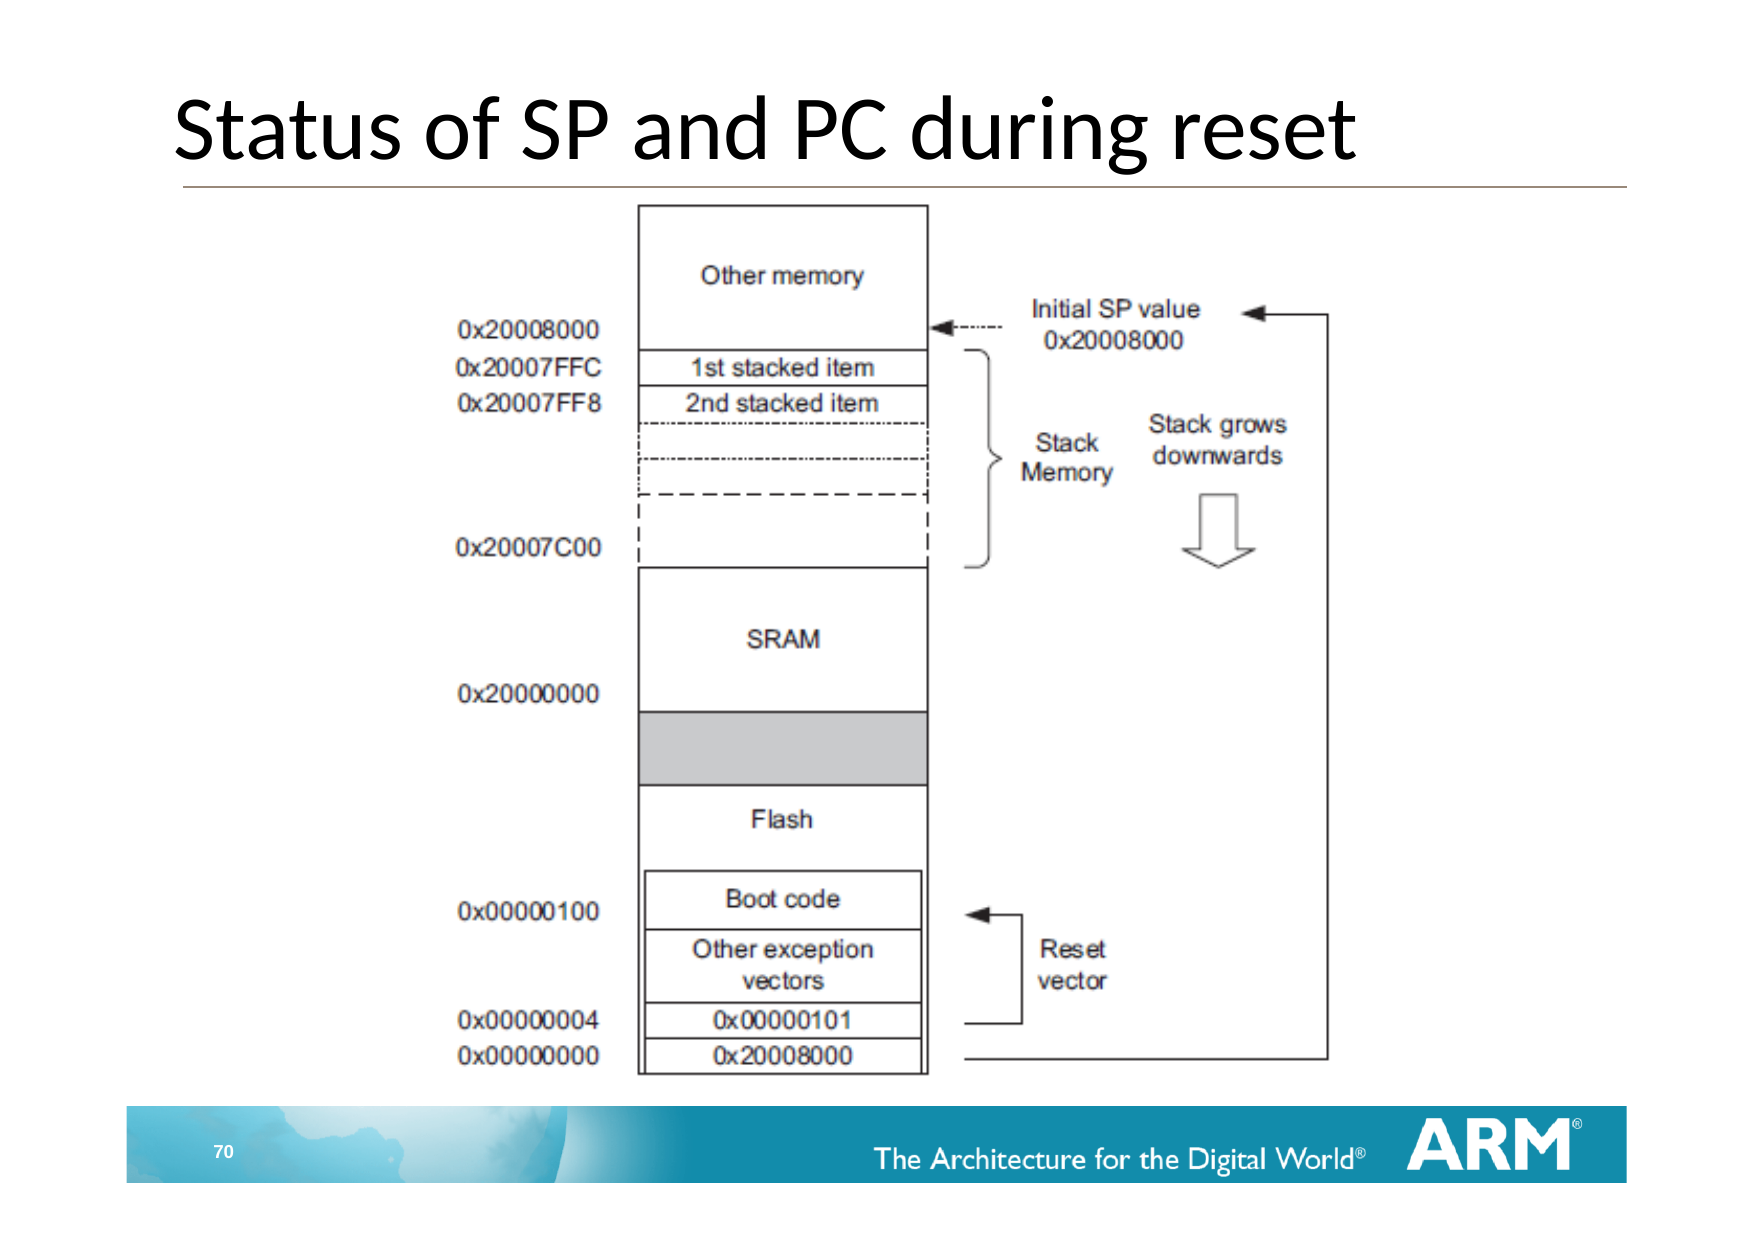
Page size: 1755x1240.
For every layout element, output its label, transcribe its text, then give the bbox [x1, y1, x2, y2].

picture [126, 1106, 1627, 1183]
title Status of SP and PC during reset [173, 80, 1581, 172]
slide_number 70 [198, 1139, 287, 1187]
picture [410, 194, 1344, 1086]
